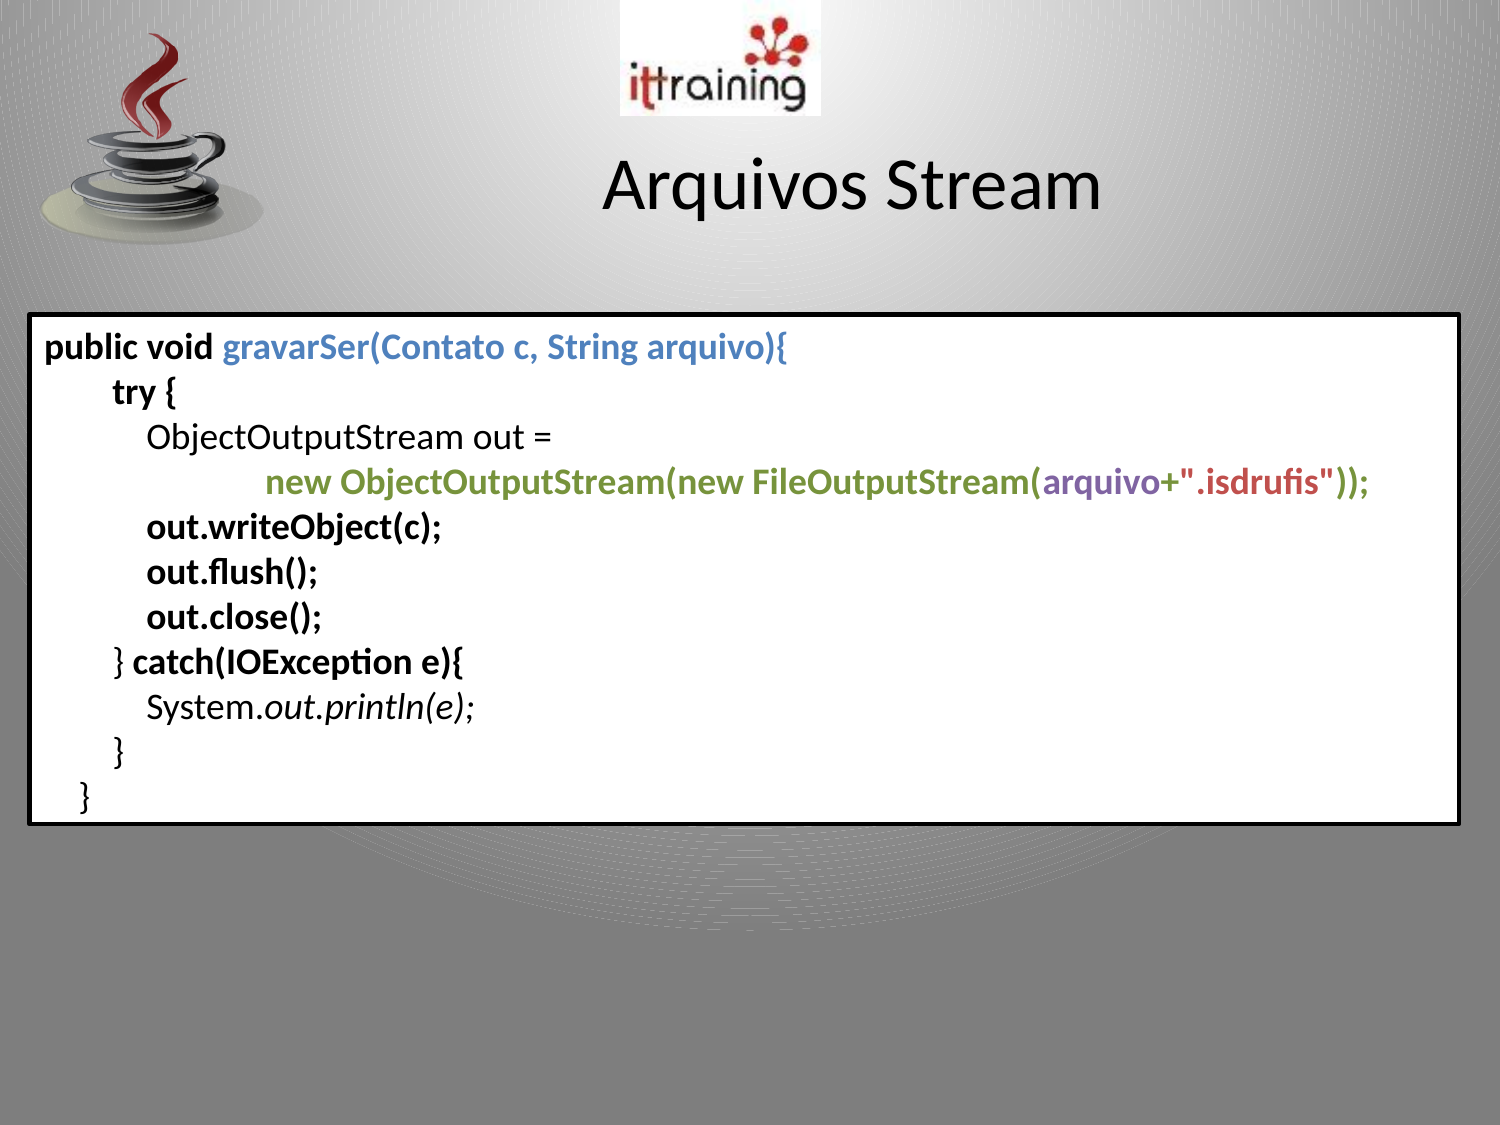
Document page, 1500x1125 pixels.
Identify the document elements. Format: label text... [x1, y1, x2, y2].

picture [619, 0, 822, 117]
title Arquivos Stream [276, 94, 1453, 232]
picture [29, 7, 272, 251]
text_box public void gravarSer(Contato c, String arquivo){ try { ObjectOutputStream out = new ObjectOutputStream(new FileOutputStream(arquivo+".isdrufis")); out.writeObject(c); out.flush(); out.close(); } catch(IOException e){ System.out.println(e); } } [27, 312, 1461, 826]
